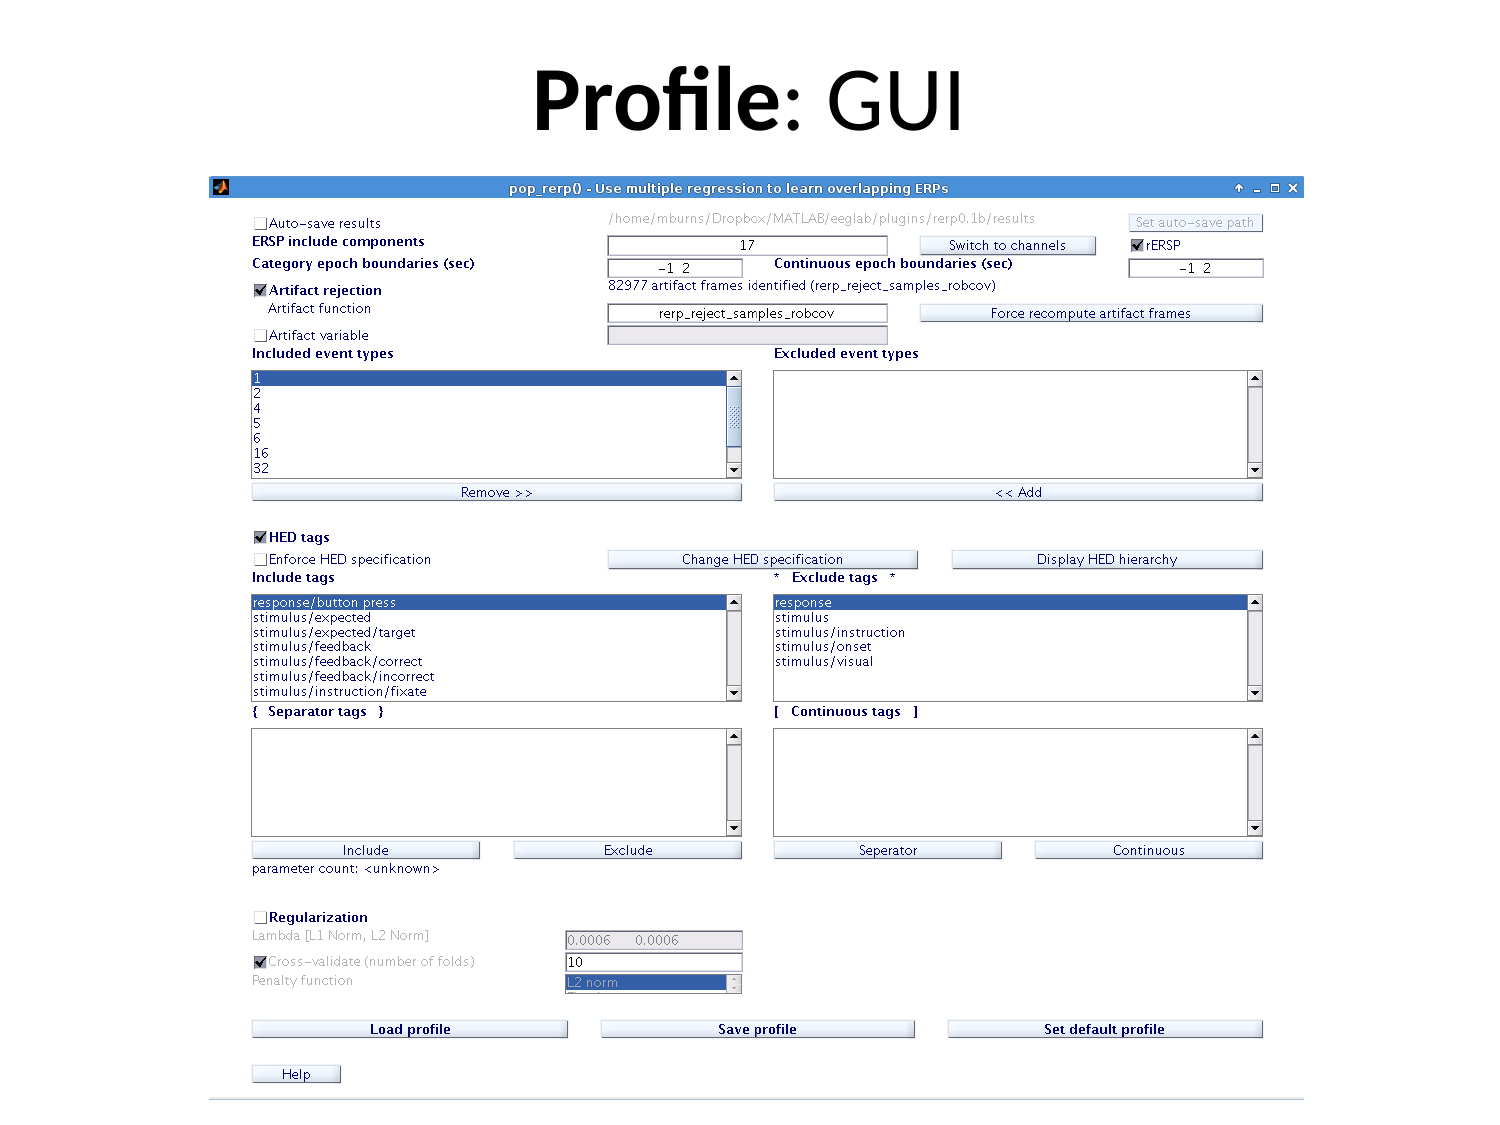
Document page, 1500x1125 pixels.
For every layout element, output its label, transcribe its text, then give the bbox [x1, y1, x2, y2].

picture [209, 176, 1304, 1101]
title Profile: GUI [75, 0, 1425, 188]
